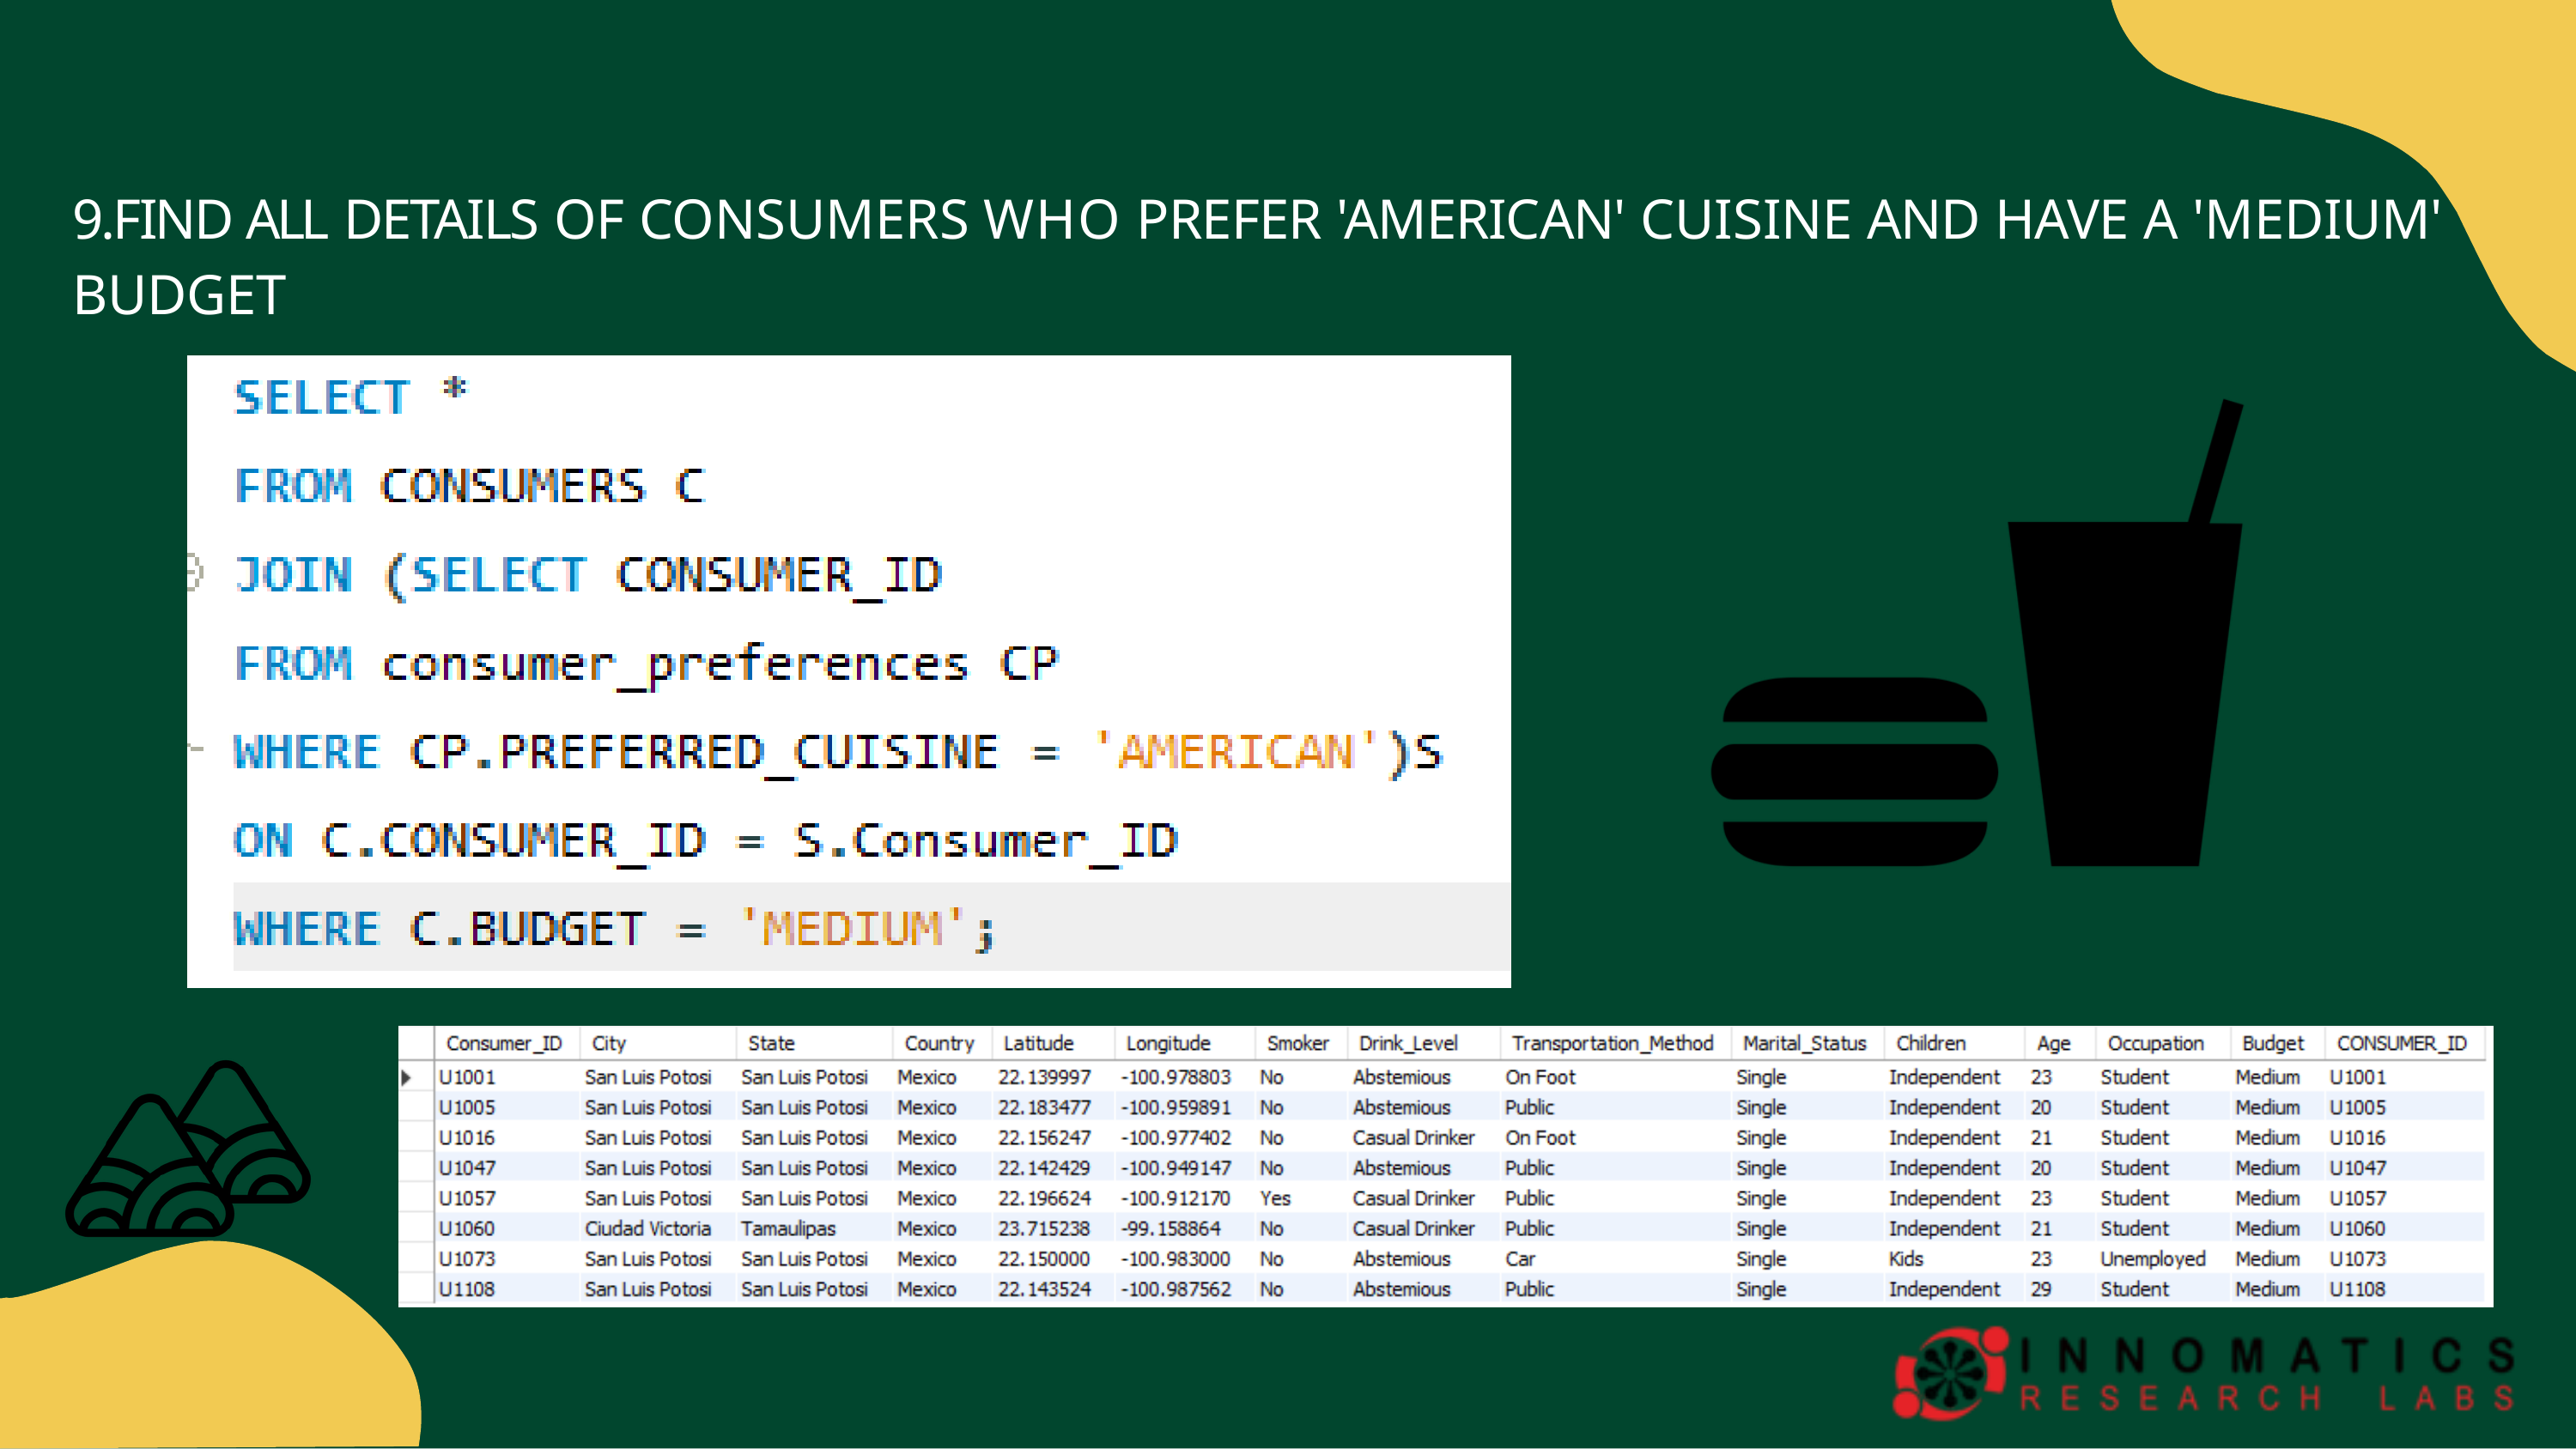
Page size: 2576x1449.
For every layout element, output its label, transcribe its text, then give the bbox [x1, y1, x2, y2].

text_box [398, 1026, 2544, 1449]
picture [52, 1013, 323, 1283]
picture [187, 355, 1511, 989]
title 9.FIND ALL DETAILS OF CONSUMERS WHO PREFER 'AMERICAN' CUISINE AND HAVE A 'MEDIUM' BUDGET [44, 27, 2532, 416]
picture [1700, 355, 2255, 911]
